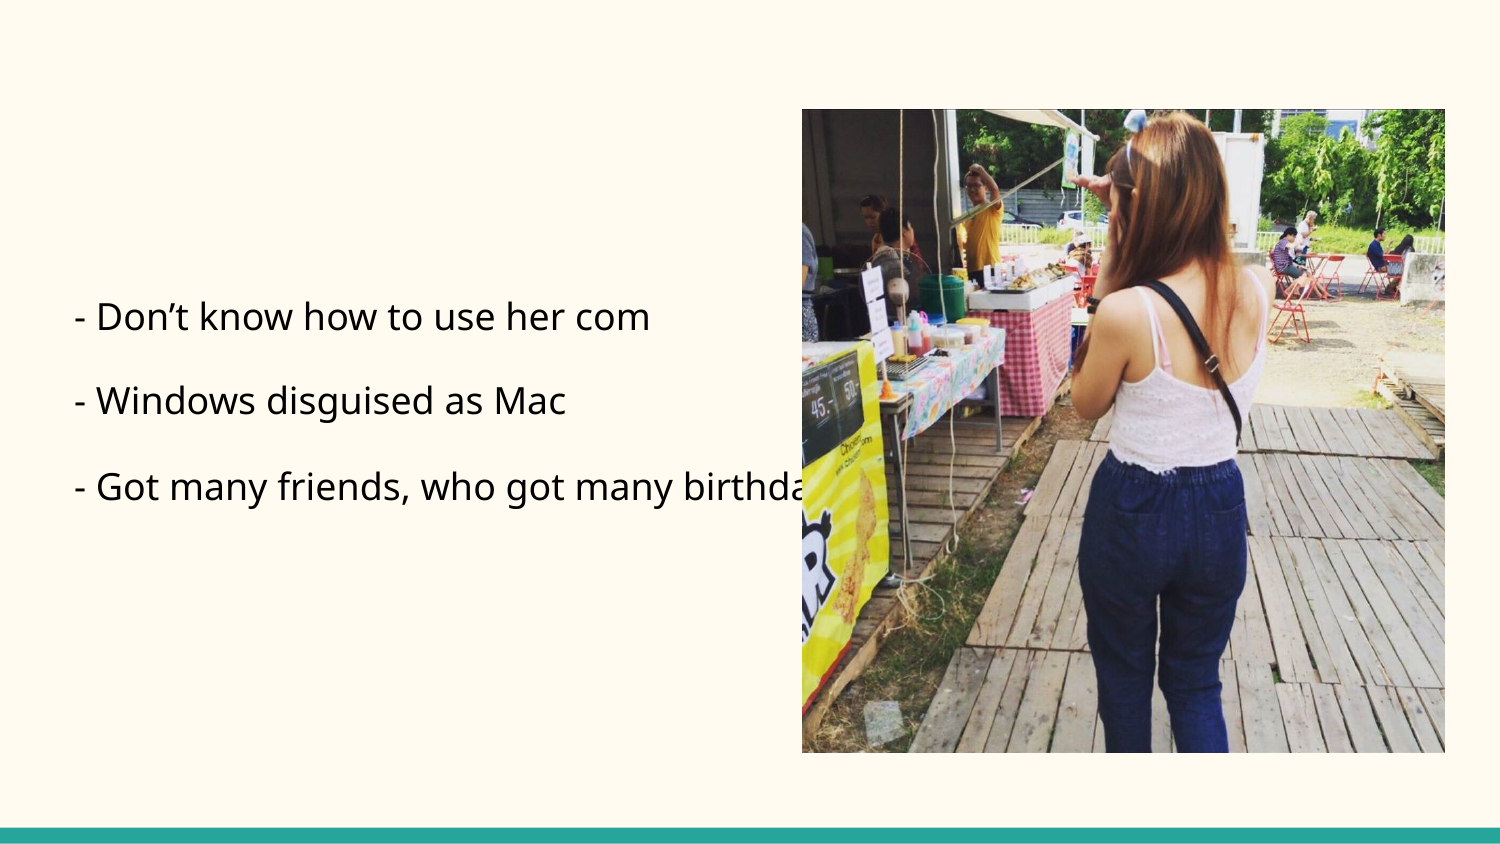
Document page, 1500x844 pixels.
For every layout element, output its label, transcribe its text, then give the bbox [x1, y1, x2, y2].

list - Don’t know how to use her com - Windows disguised as Mac - Got many friends, who got many birthdays [59, 192, 796, 750]
picture [801, 109, 1445, 753]
list - Don’t know how to use her com - Windows disguised as Mac - Got many friends, who got many birthdays [1451, 192, 1457, 750]
